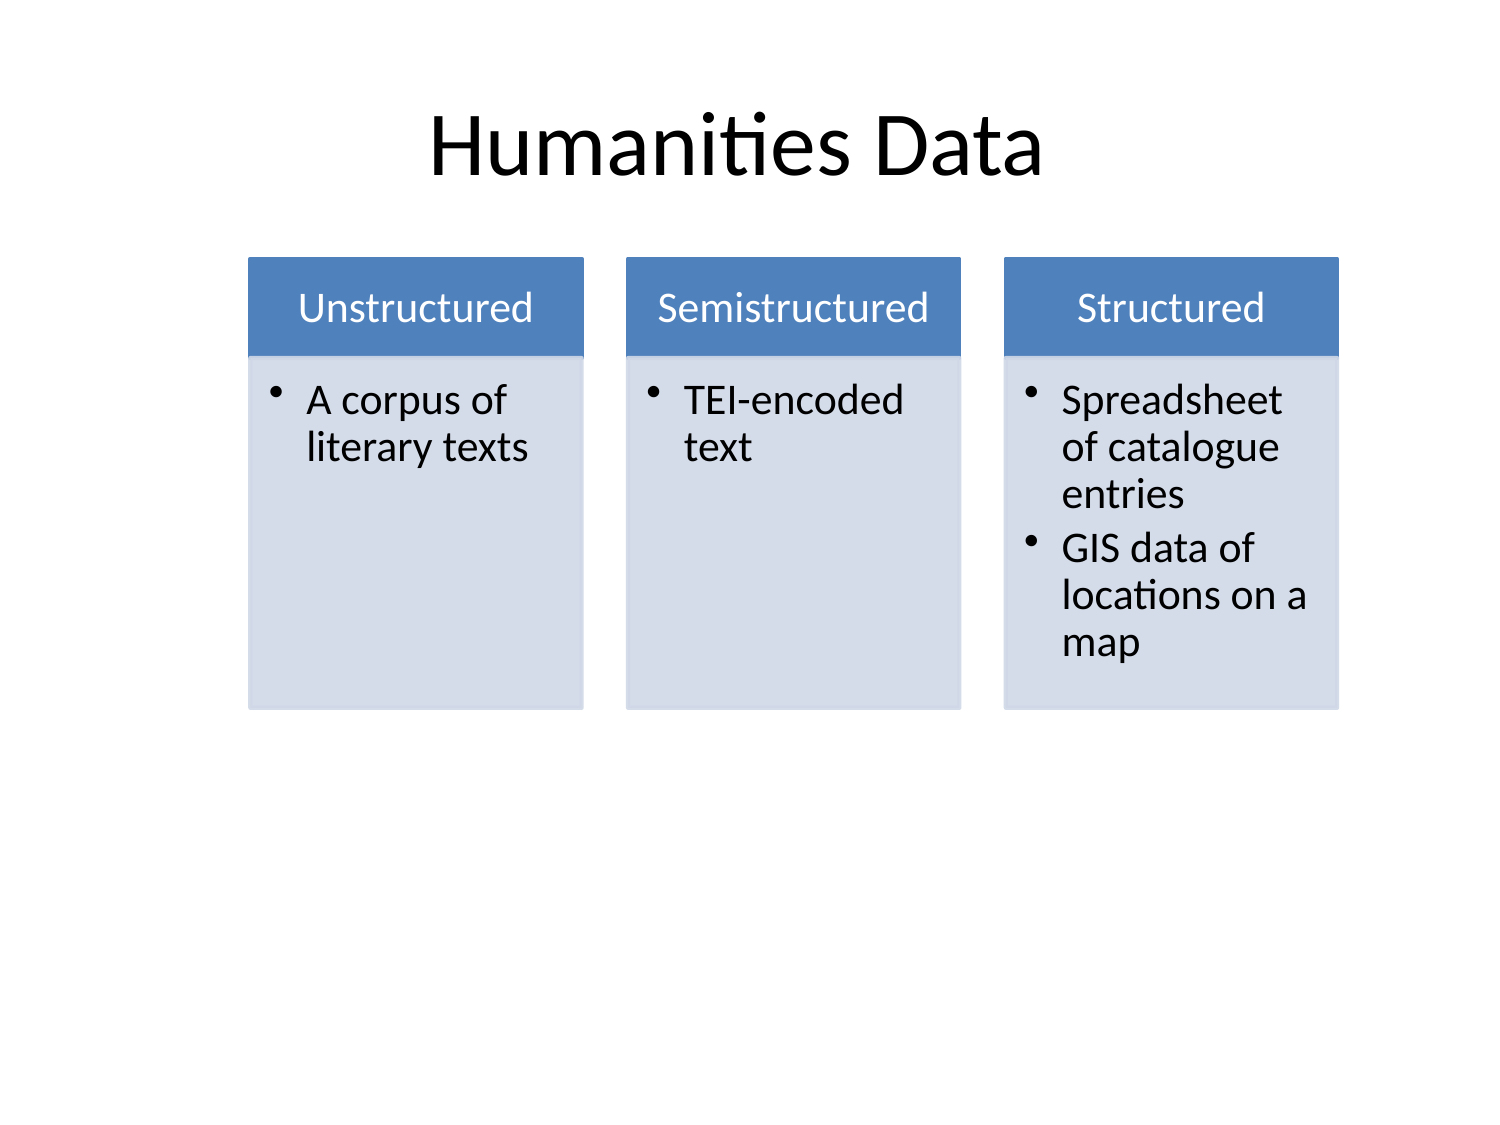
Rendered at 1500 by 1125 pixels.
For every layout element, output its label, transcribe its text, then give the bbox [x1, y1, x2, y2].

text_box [249, 228, 1338, 738]
title Humanities Data [24, 45, 1450, 233]
